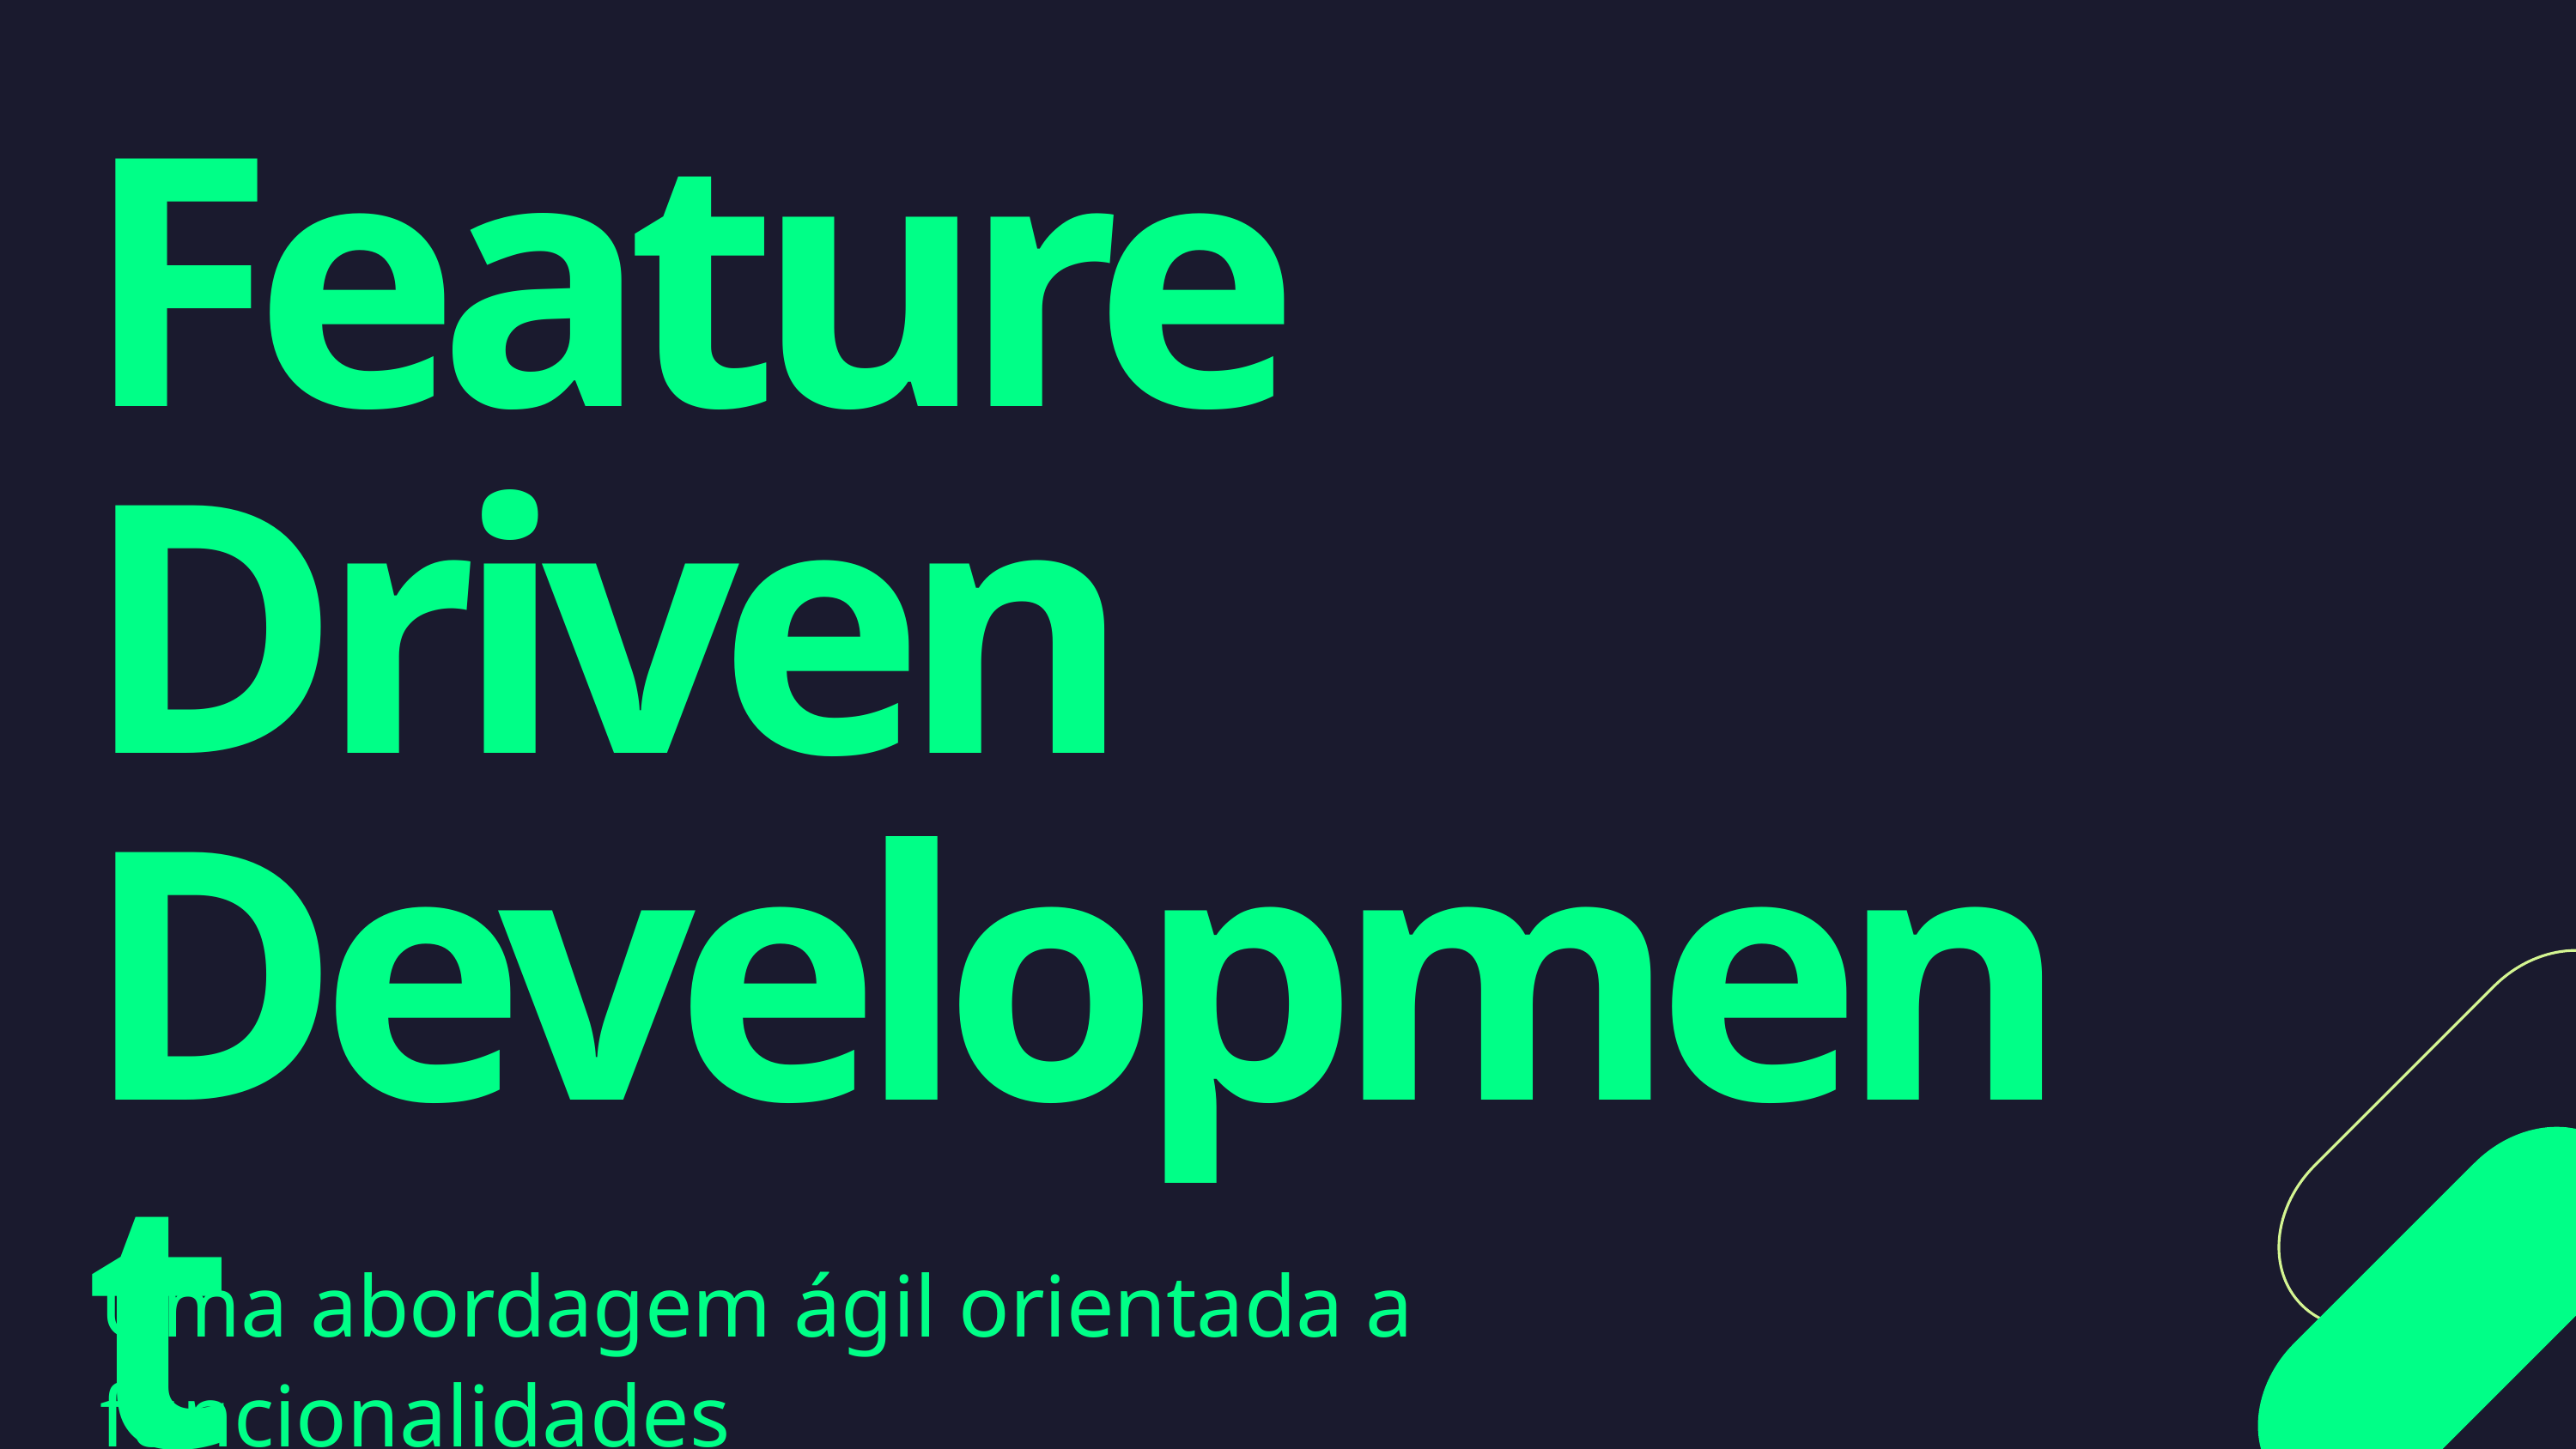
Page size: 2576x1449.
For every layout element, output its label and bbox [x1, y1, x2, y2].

text_box [84, 129, 2083, 1351]
text_box [2216, 909, 2576, 1449]
